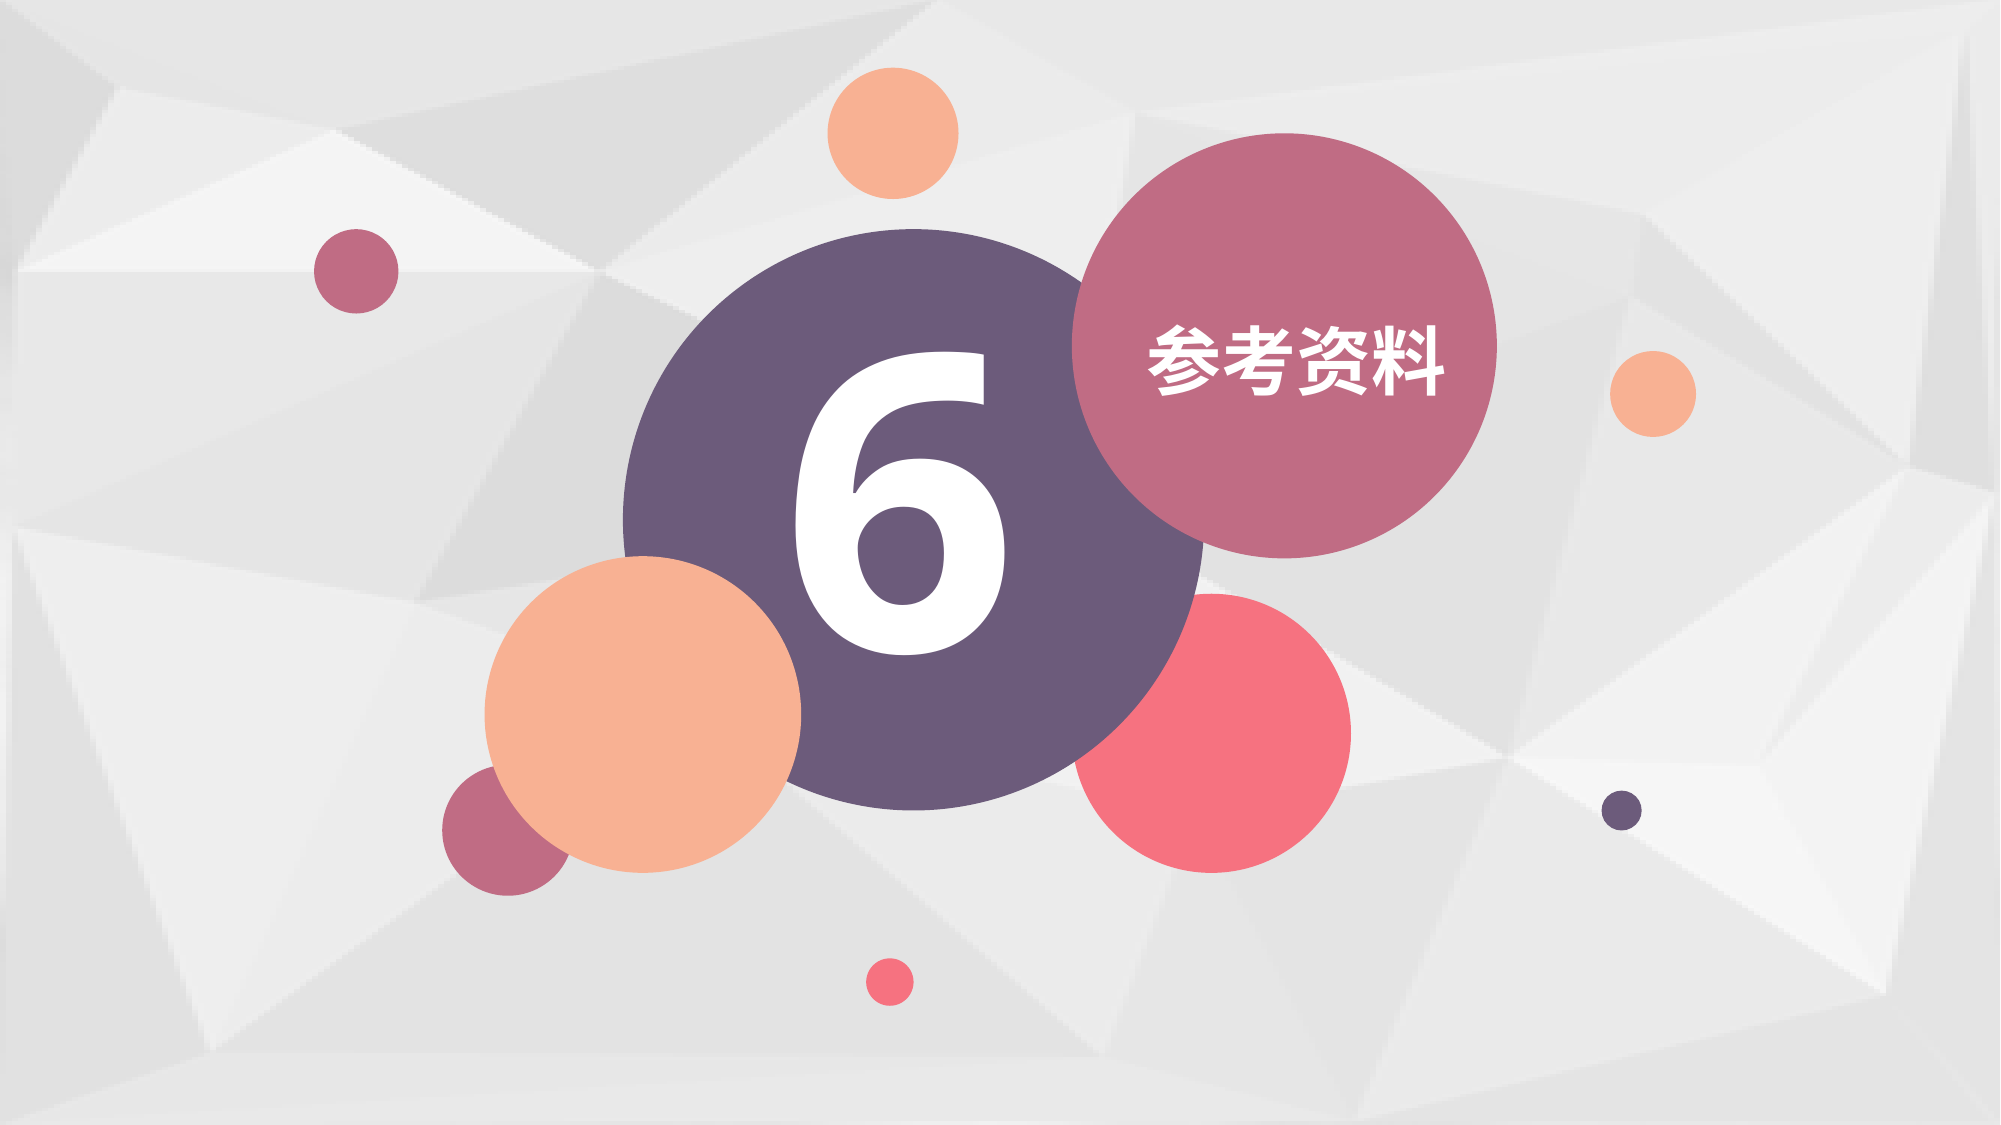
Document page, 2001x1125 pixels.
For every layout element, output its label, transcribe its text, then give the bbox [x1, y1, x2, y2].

text_box 6 [766, 229, 1033, 742]
text_box [1075, 593, 1352, 873]
text_box [1601, 790, 1642, 831]
text_box [314, 229, 399, 314]
text_box [866, 958, 914, 1006]
picture [0, 0, 2001, 1125]
text_box [1610, 351, 1697, 437]
text_box 参考资料 [1050, 306, 1542, 412]
text_box [827, 67, 959, 200]
text_box [622, 269, 766, 613]
text_box [484, 556, 799, 873]
text_box [1075, 133, 1494, 306]
text_box [787, 254, 1204, 811]
text_box [1082, 412, 1487, 559]
text_box [442, 766, 569, 896]
